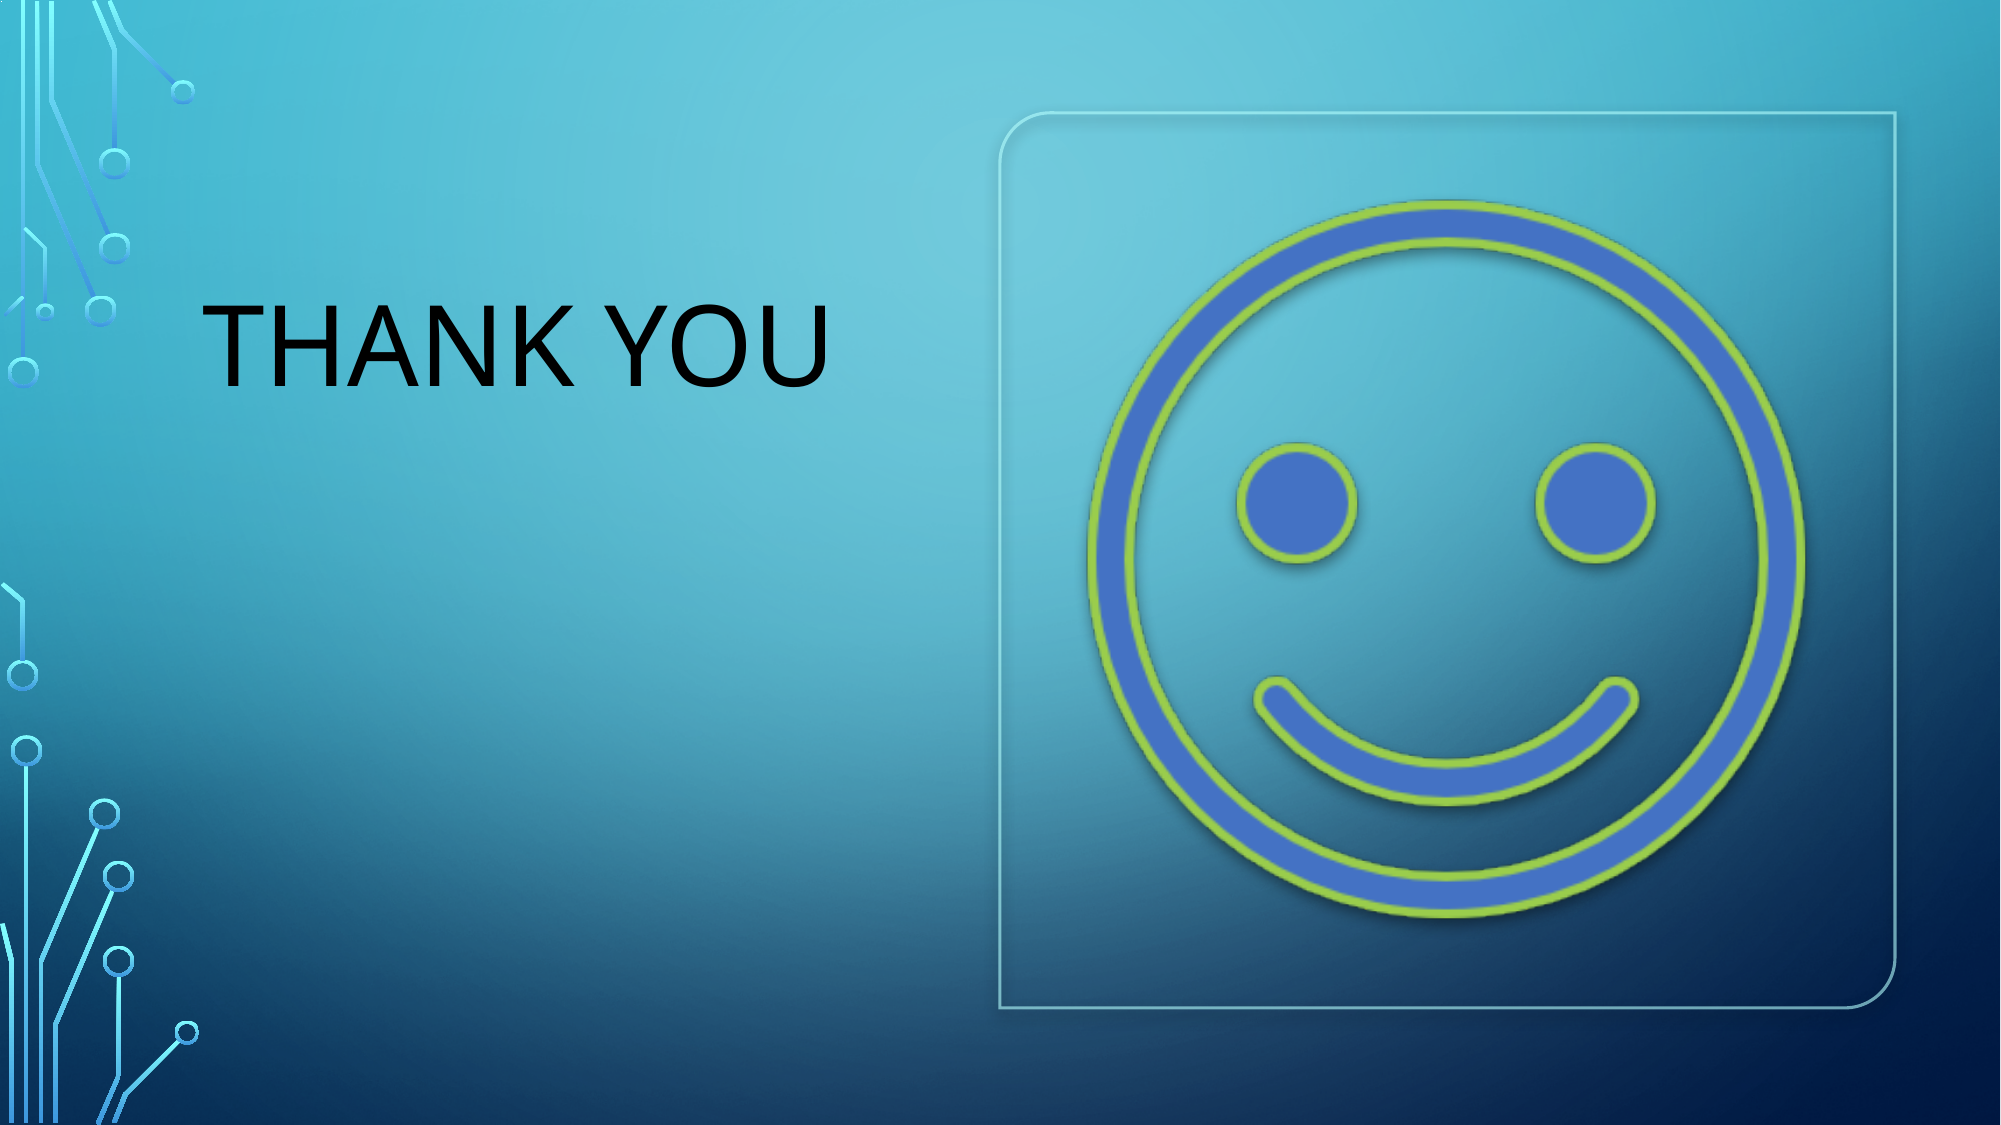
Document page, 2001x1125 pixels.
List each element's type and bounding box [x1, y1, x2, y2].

text_box [0, 0, 201, 1125]
picture [201, 0, 2000, 1125]
